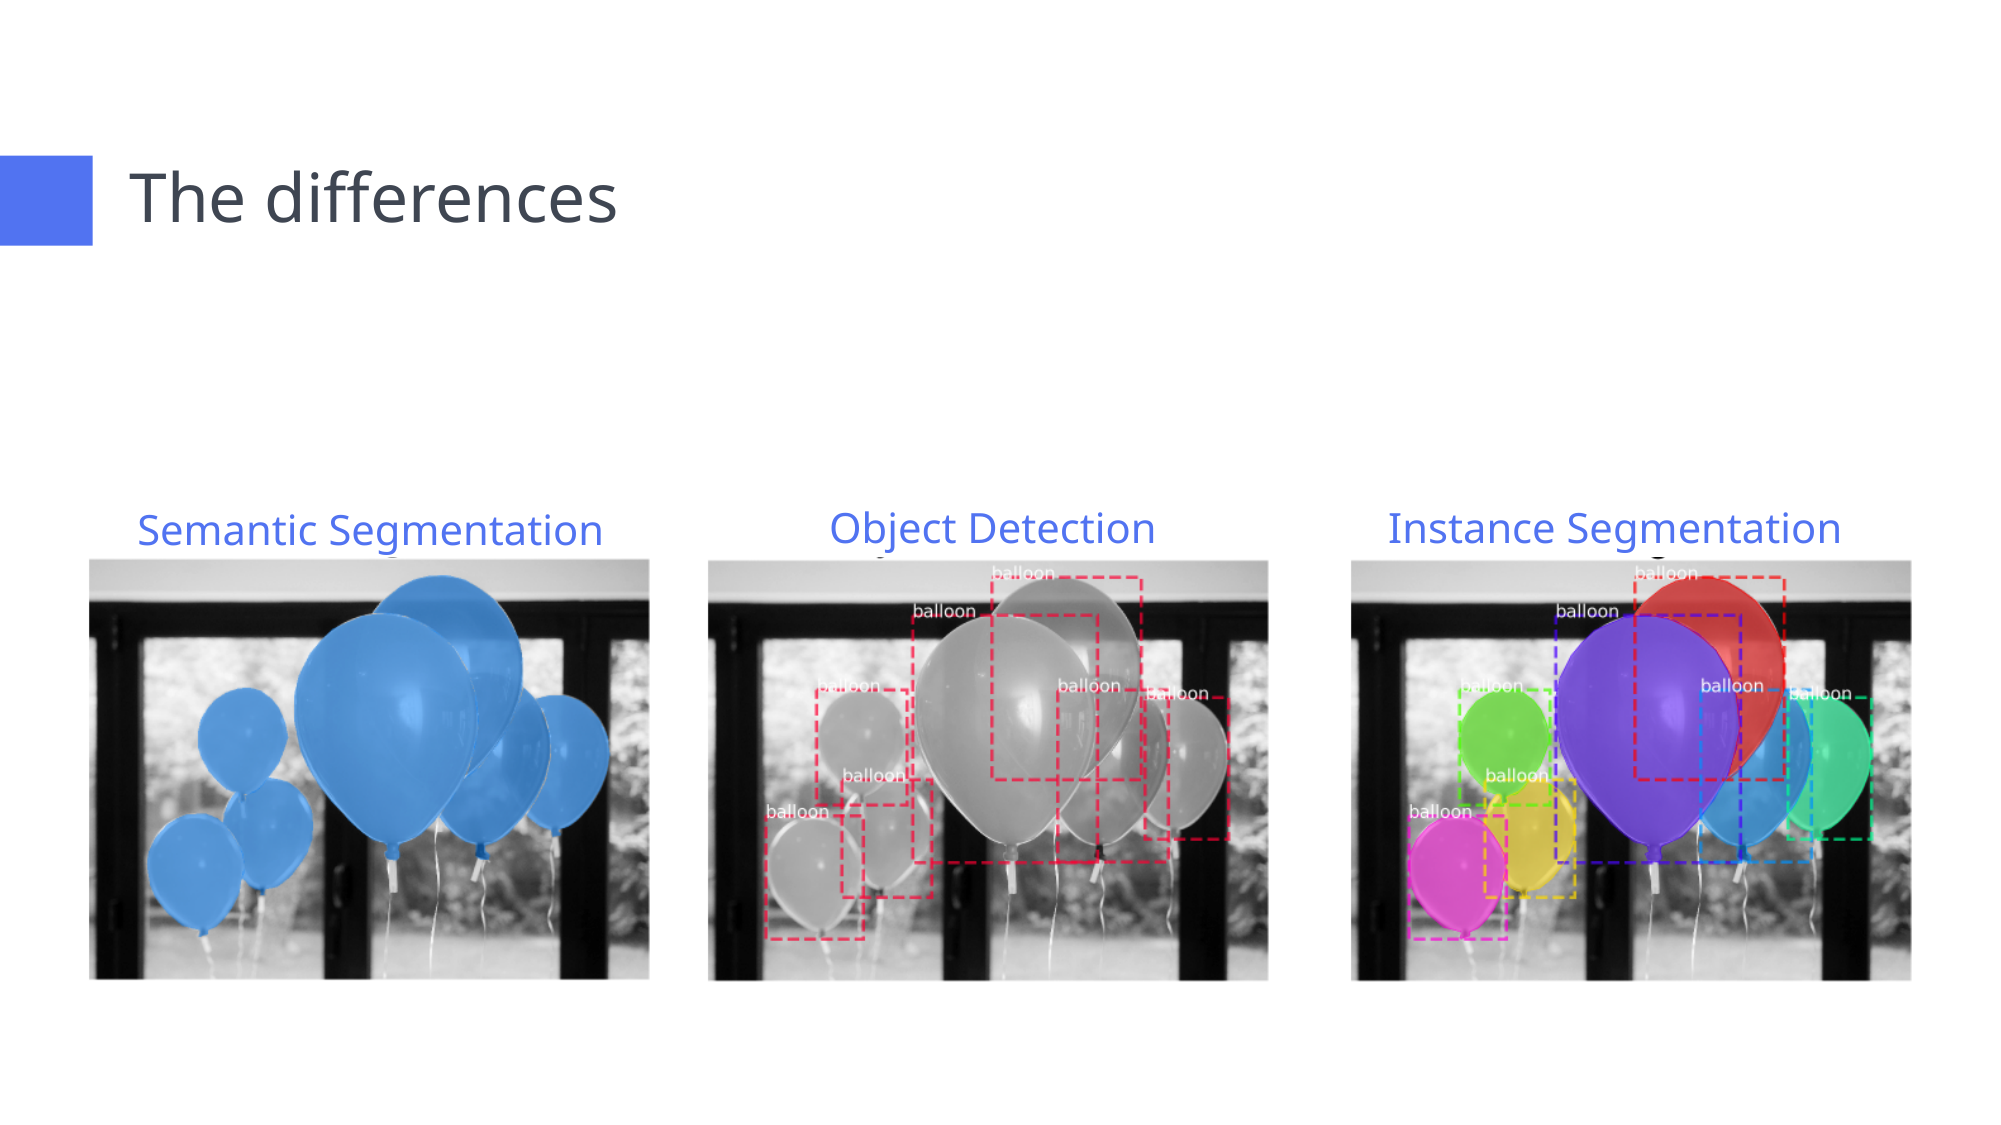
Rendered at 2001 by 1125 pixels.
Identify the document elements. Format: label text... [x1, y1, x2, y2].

text_box Semantic Segmentation [92, 505, 649, 557]
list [50, 557, 1936, 989]
text_box Object Detection [714, 503, 1272, 557]
title The differences [114, 155, 798, 246]
text_box Instance Segmentation [1337, 503, 1894, 557]
text_box [0, 155, 94, 247]
